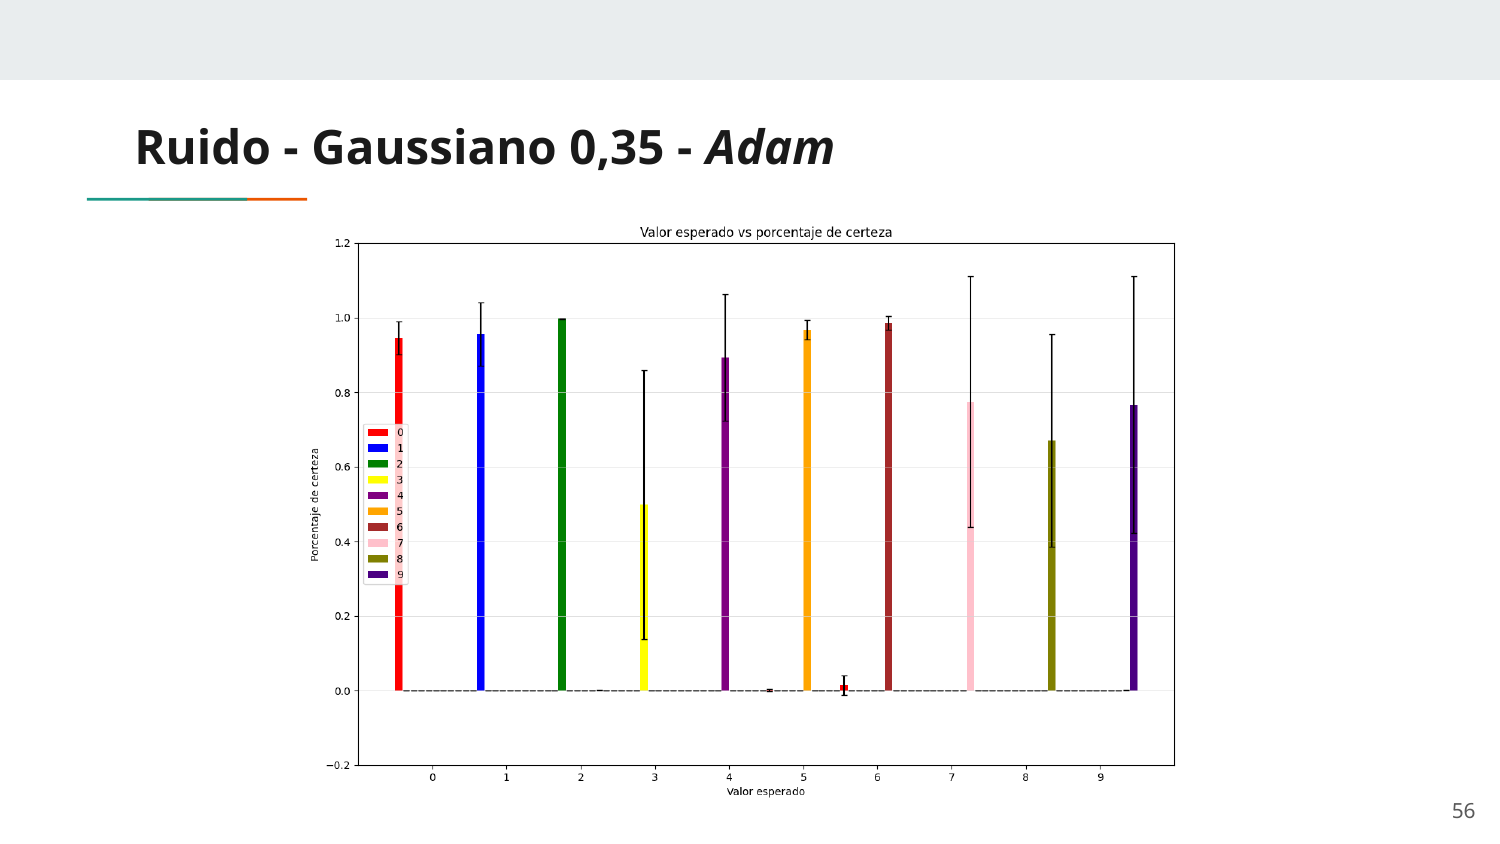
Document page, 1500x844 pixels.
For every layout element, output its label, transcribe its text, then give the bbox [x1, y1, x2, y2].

picture [286, 205, 1214, 810]
title Ruido - Gaussiano 0,35 - Adam [119, 101, 1381, 190]
slide_number ‹#› [1400, 779, 1491, 844]
